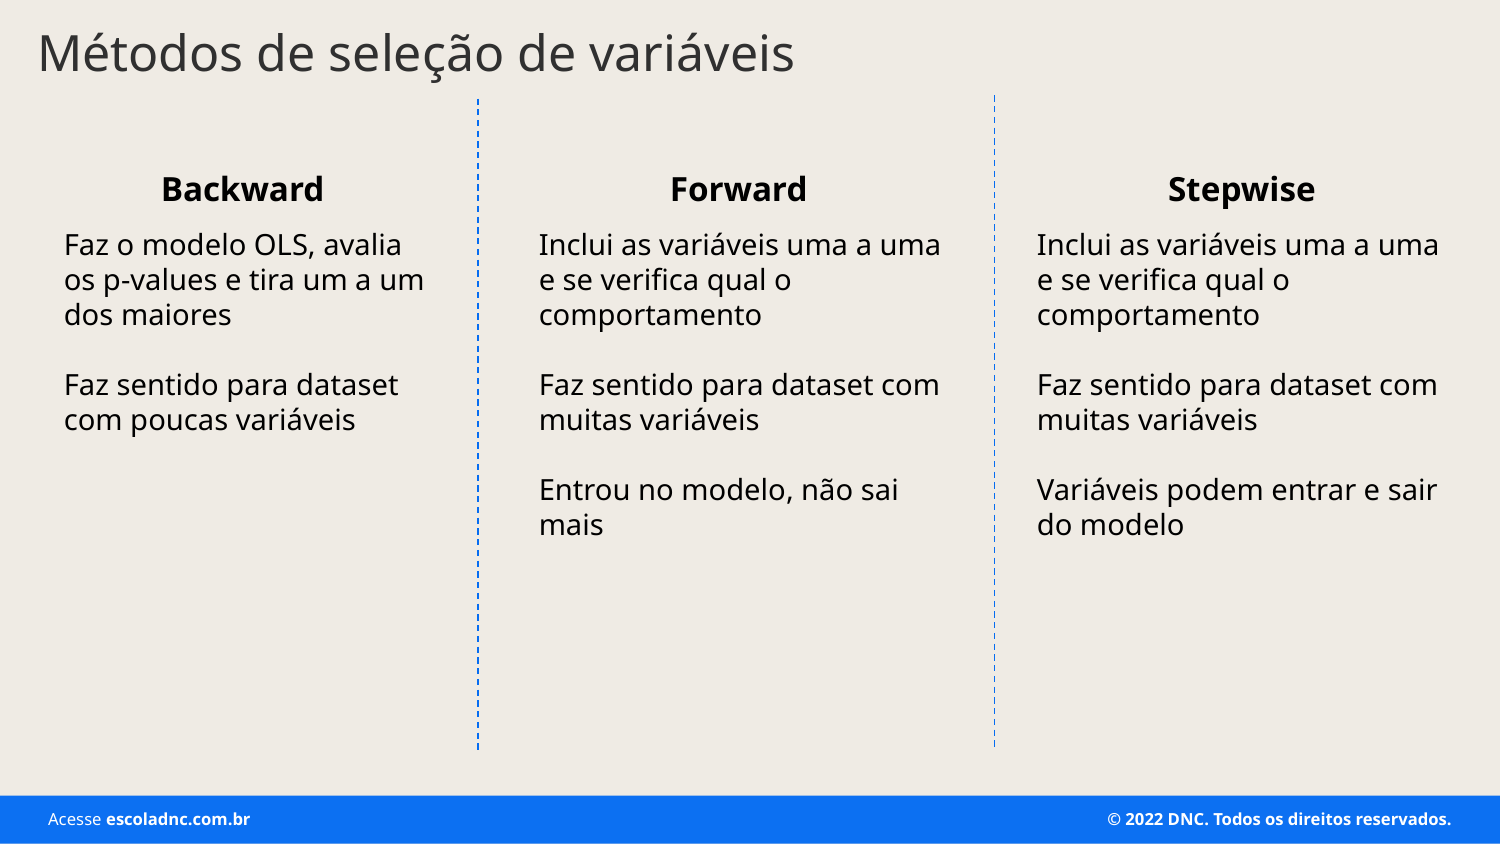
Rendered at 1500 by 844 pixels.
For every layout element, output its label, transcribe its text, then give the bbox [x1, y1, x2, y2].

text_box Stepwise [1153, 140, 1334, 216]
text_box Inclui as variáveis uma a uma e se verifica qual o comportamento Faz sentido para dataset com muitas variáveis Entrou no modelo, não sai mais [523, 218, 977, 549]
text_box Forward [654, 140, 836, 216]
title Métodos de seleção de variáveis [26, 11, 914, 99]
text_box Backward [145, 140, 355, 216]
text_box Faz o modelo OLS, avalia os p-values e tira um a um dos maiores Faz sentido para dataset com poucas variáveis [48, 218, 452, 514]
text_box Inclui as variáveis uma a uma e se verifica qual o comportamento Faz sentido para dataset com muitas variáveis Variáveis podem entrar e sair do modelo [1021, 218, 1475, 549]
